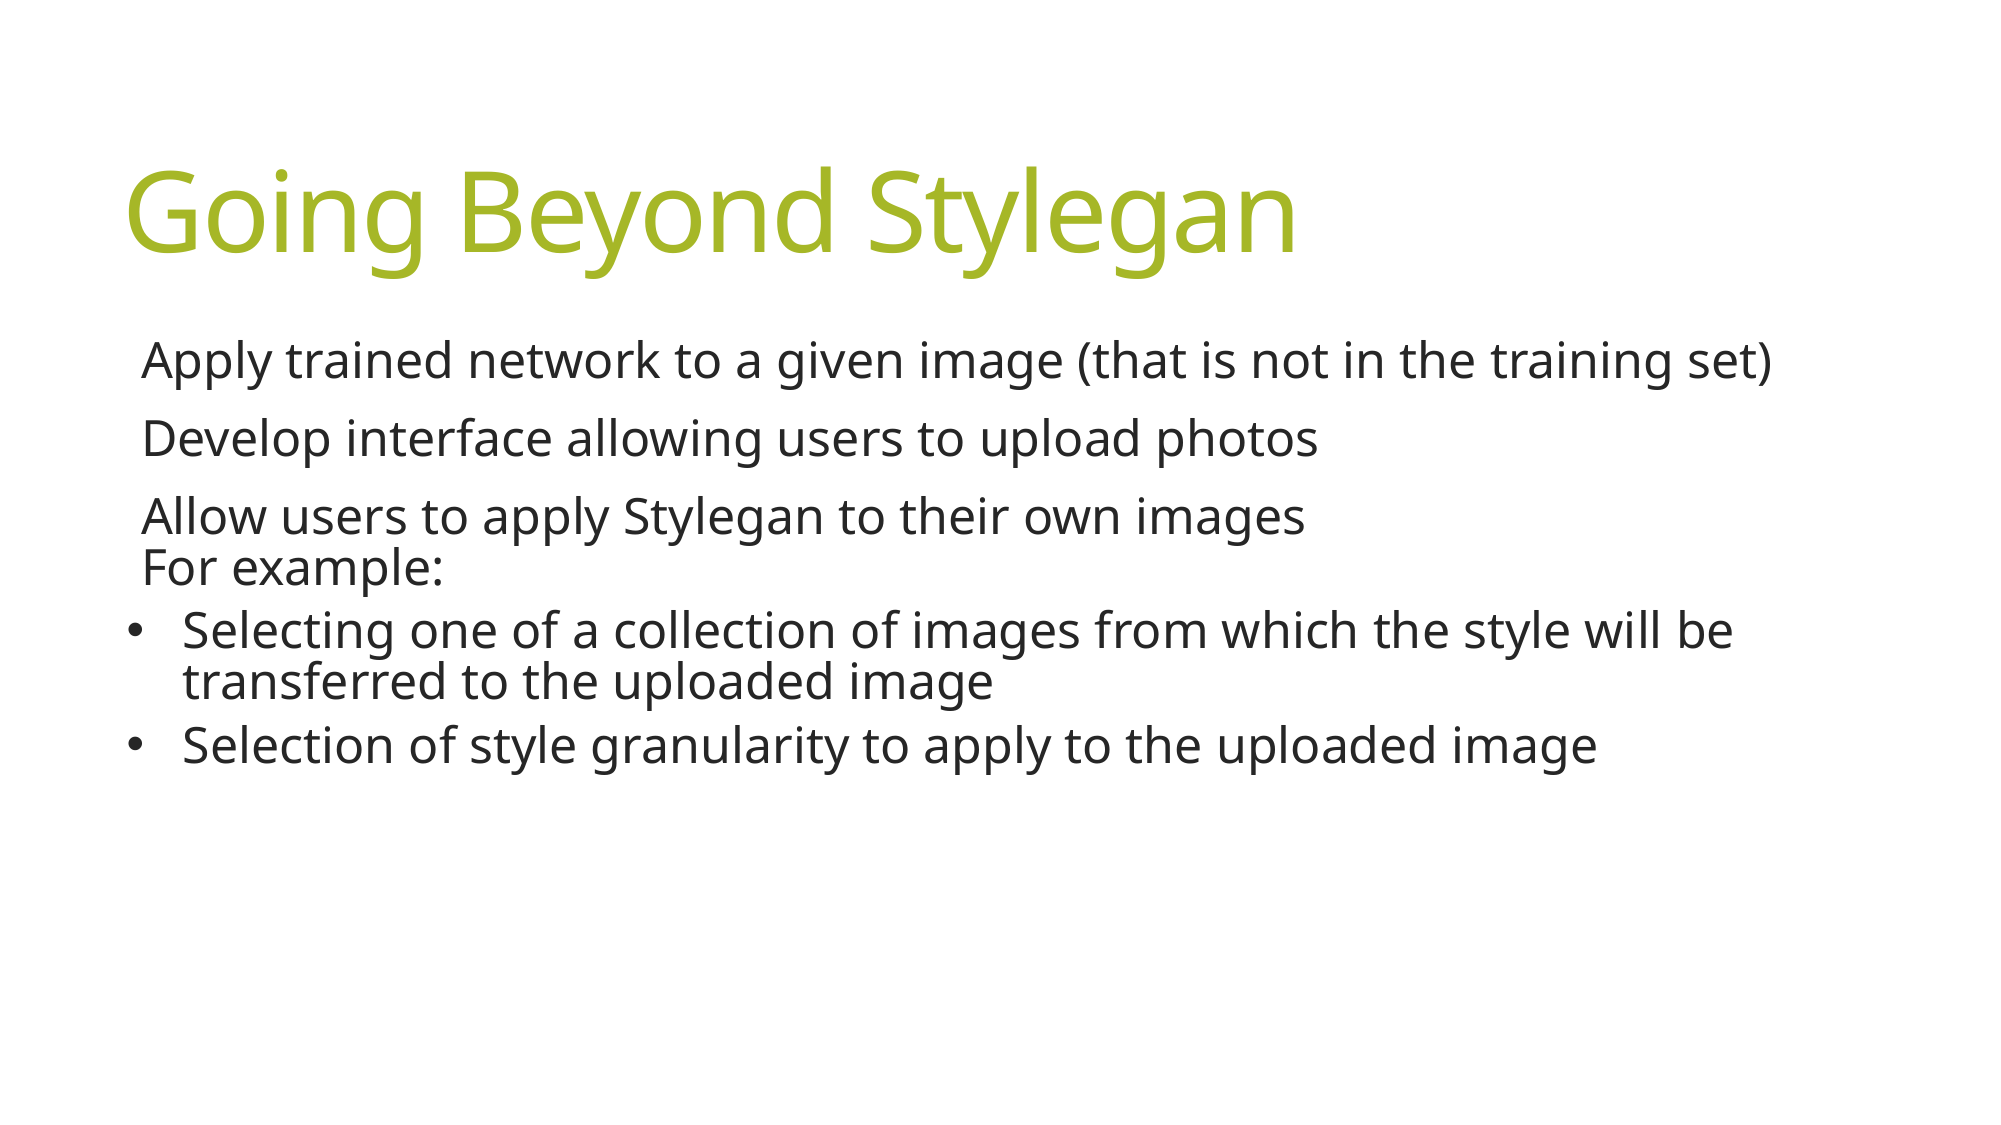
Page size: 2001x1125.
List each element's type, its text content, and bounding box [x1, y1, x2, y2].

list Apply trained network to a given image (that is not in the training set) Develop interface allowing users to upload photos Allow users to apply Stylegan to their own images For example: Selecting one of a collection of images from which the style will be transferred to the uploaded image Selection of style granularity to apply to the uploaded image [111, 329, 1876, 948]
title Going Beyond Stylegan [107, 81, 1875, 354]
